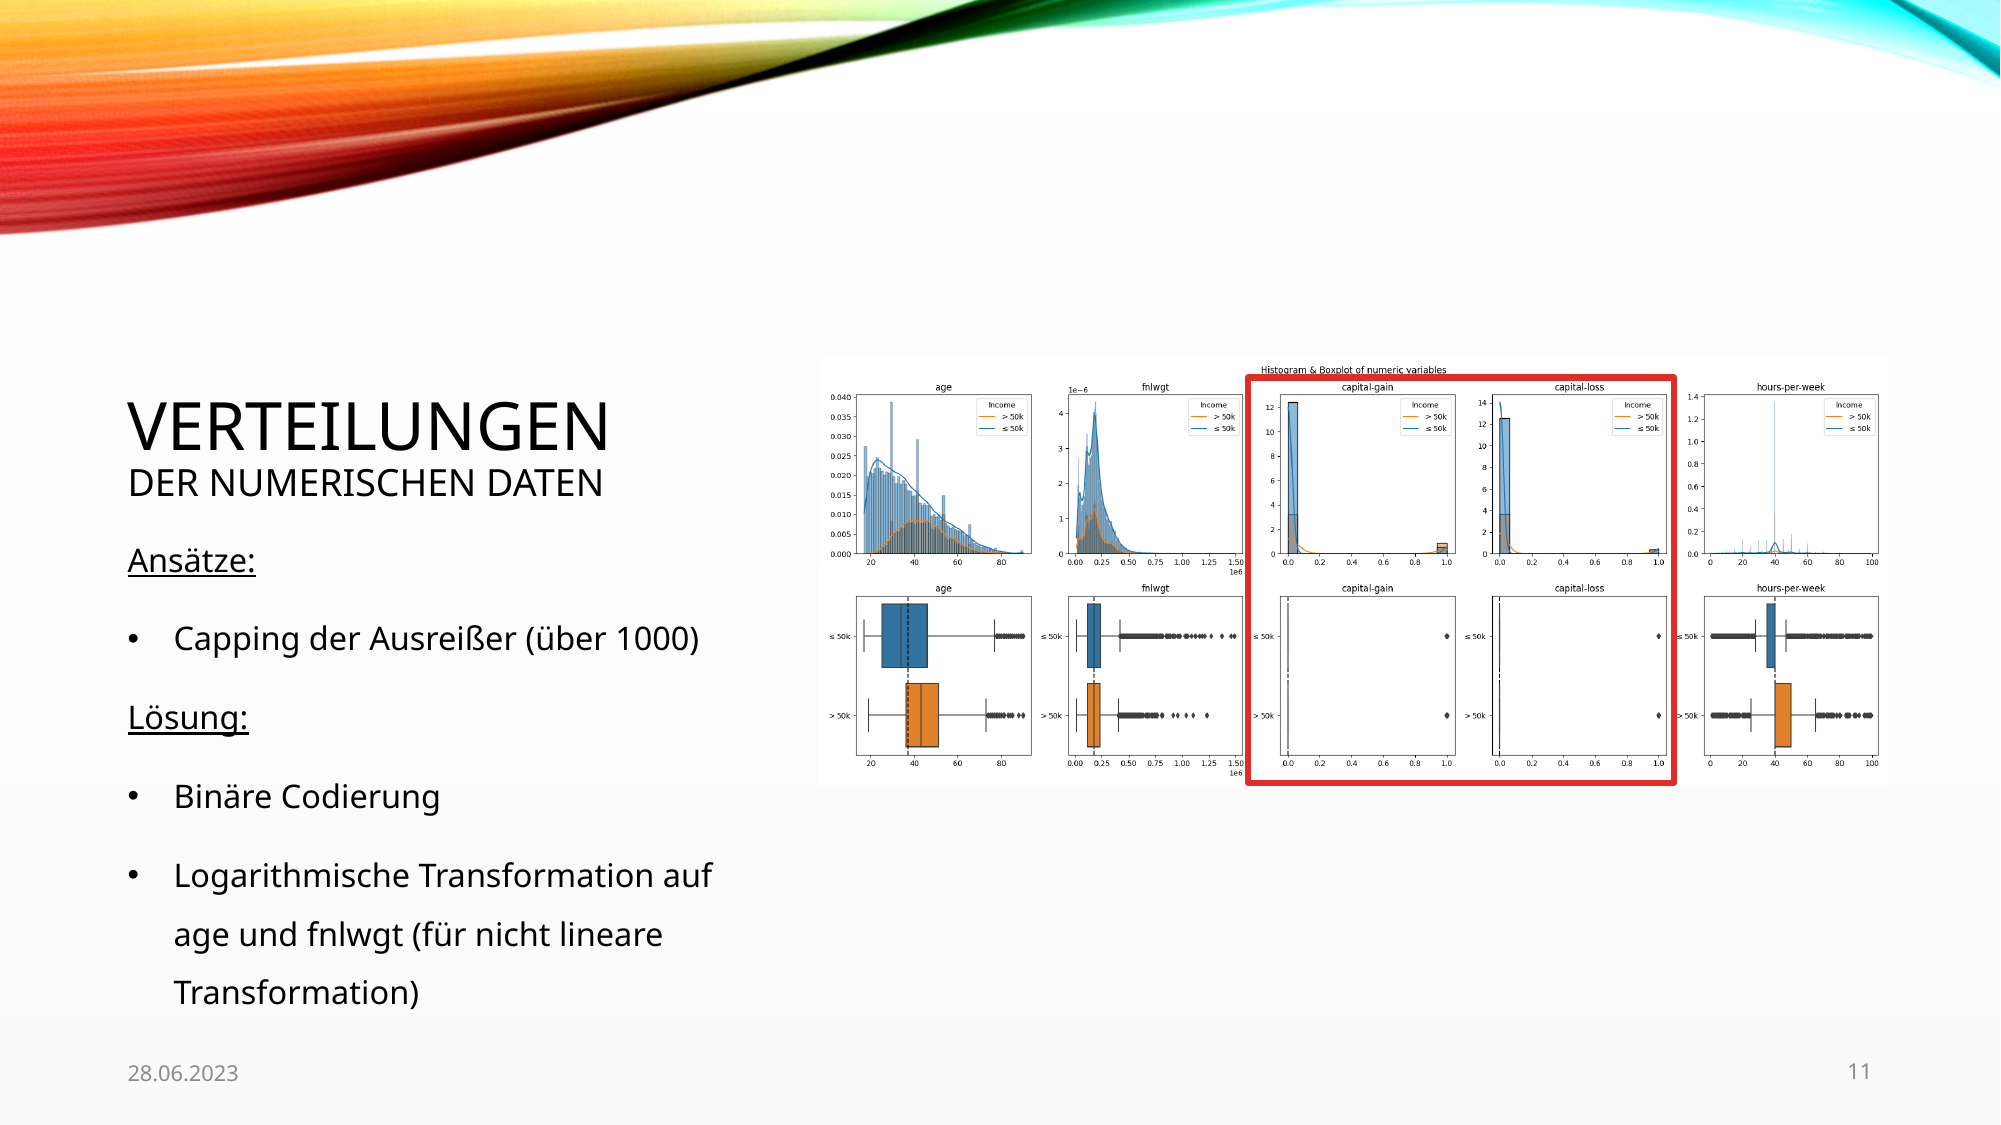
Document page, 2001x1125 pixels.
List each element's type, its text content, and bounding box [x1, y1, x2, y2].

list Ansätze: Capping der Ausreißer (über 1000) Lösung: Binäre Codierung Logarithmische Transformation auf age und fnlwgt (für nicht lineare Transformation) [112, 512, 788, 1021]
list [819, 357, 1888, 785]
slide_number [112, 1042, 590, 1103]
picture [0, 0, 2000, 237]
title Verteilungen der numerischen Daten [112, 249, 788, 512]
slide_number 11 [1437, 1042, 1888, 1103]
